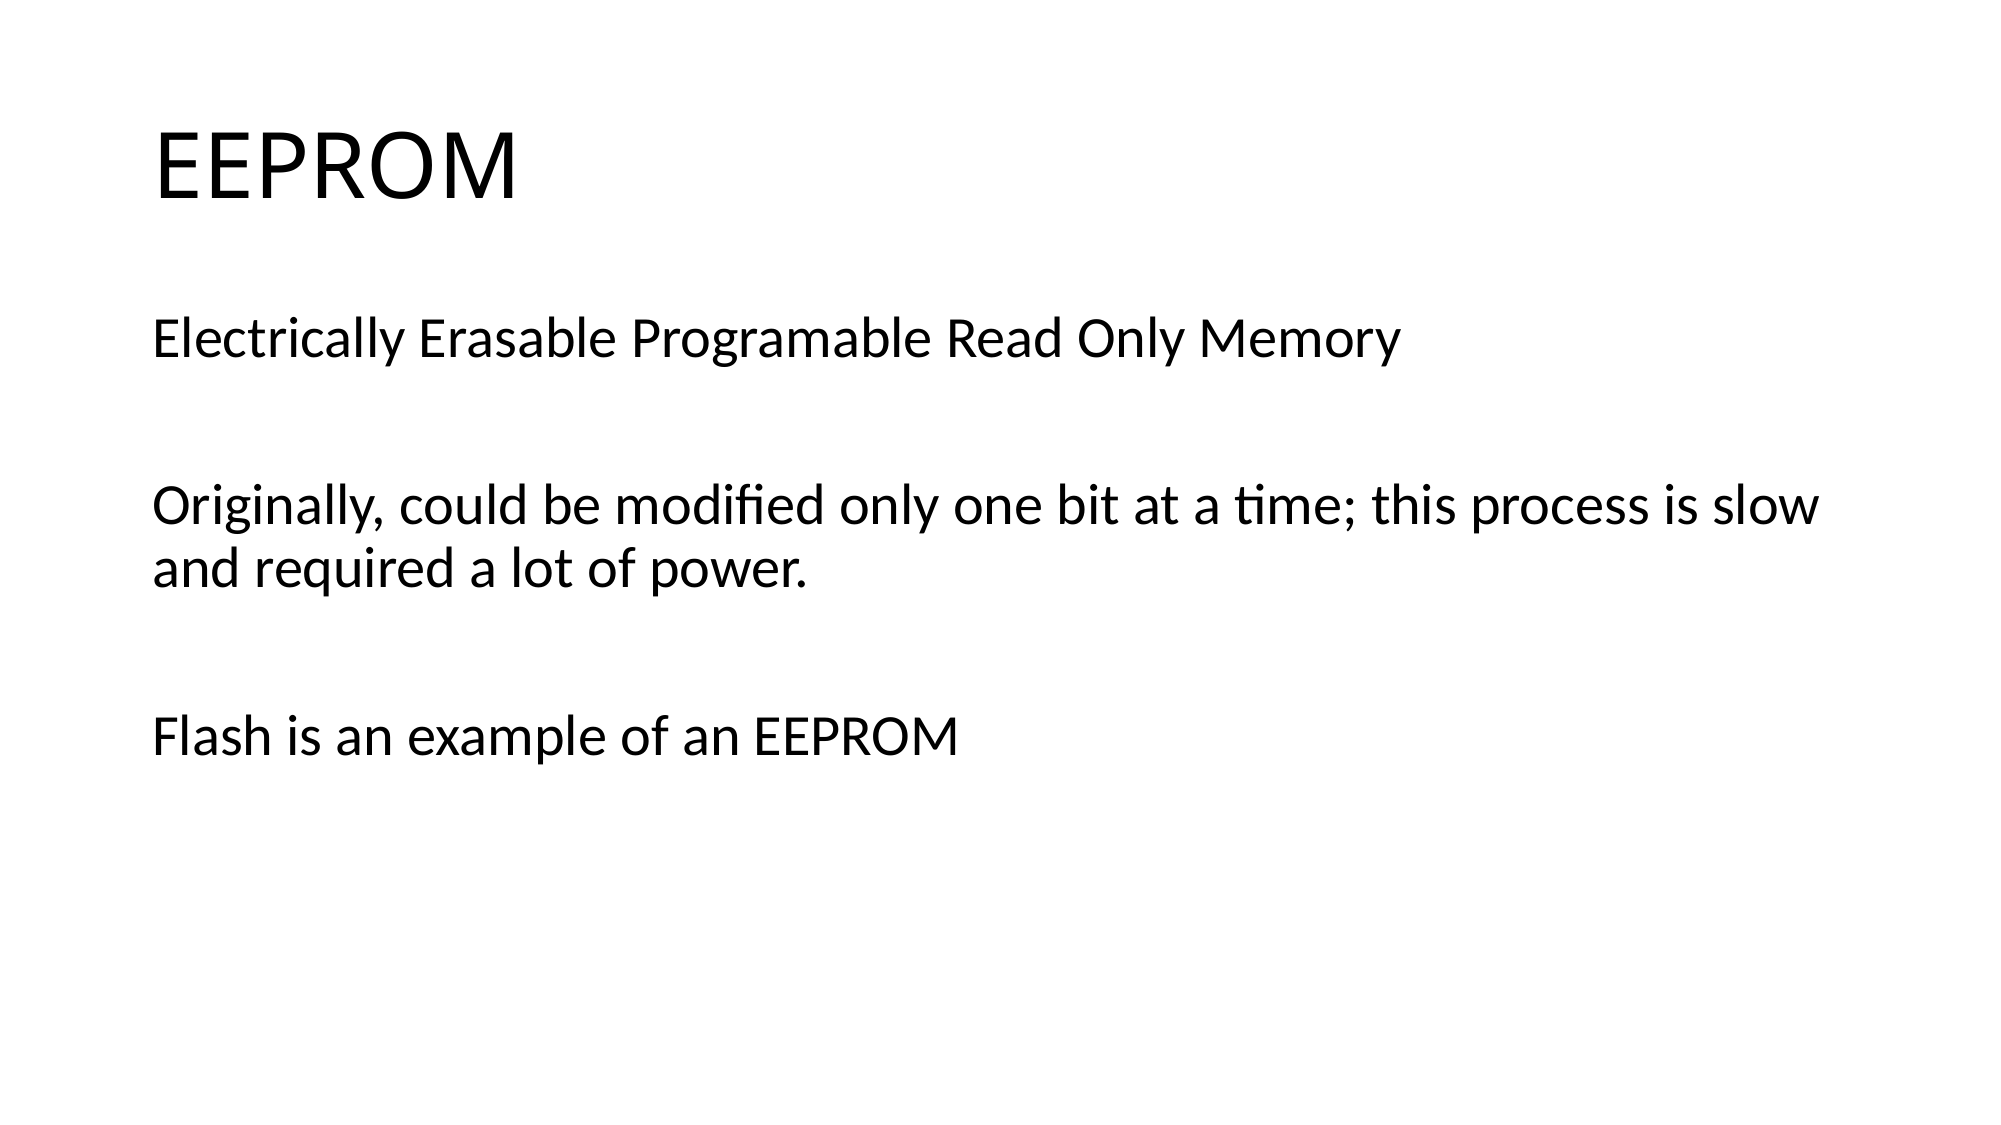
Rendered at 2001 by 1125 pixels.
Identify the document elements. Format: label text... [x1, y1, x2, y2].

list Electrically Erasable Programable Read Only Memory Originally, could be modified only one bit at a time; this process is slow and required a lot of power. Flash is an example of an EEPROM [137, 299, 1863, 1014]
title EEPROM [137, 59, 1863, 278]
